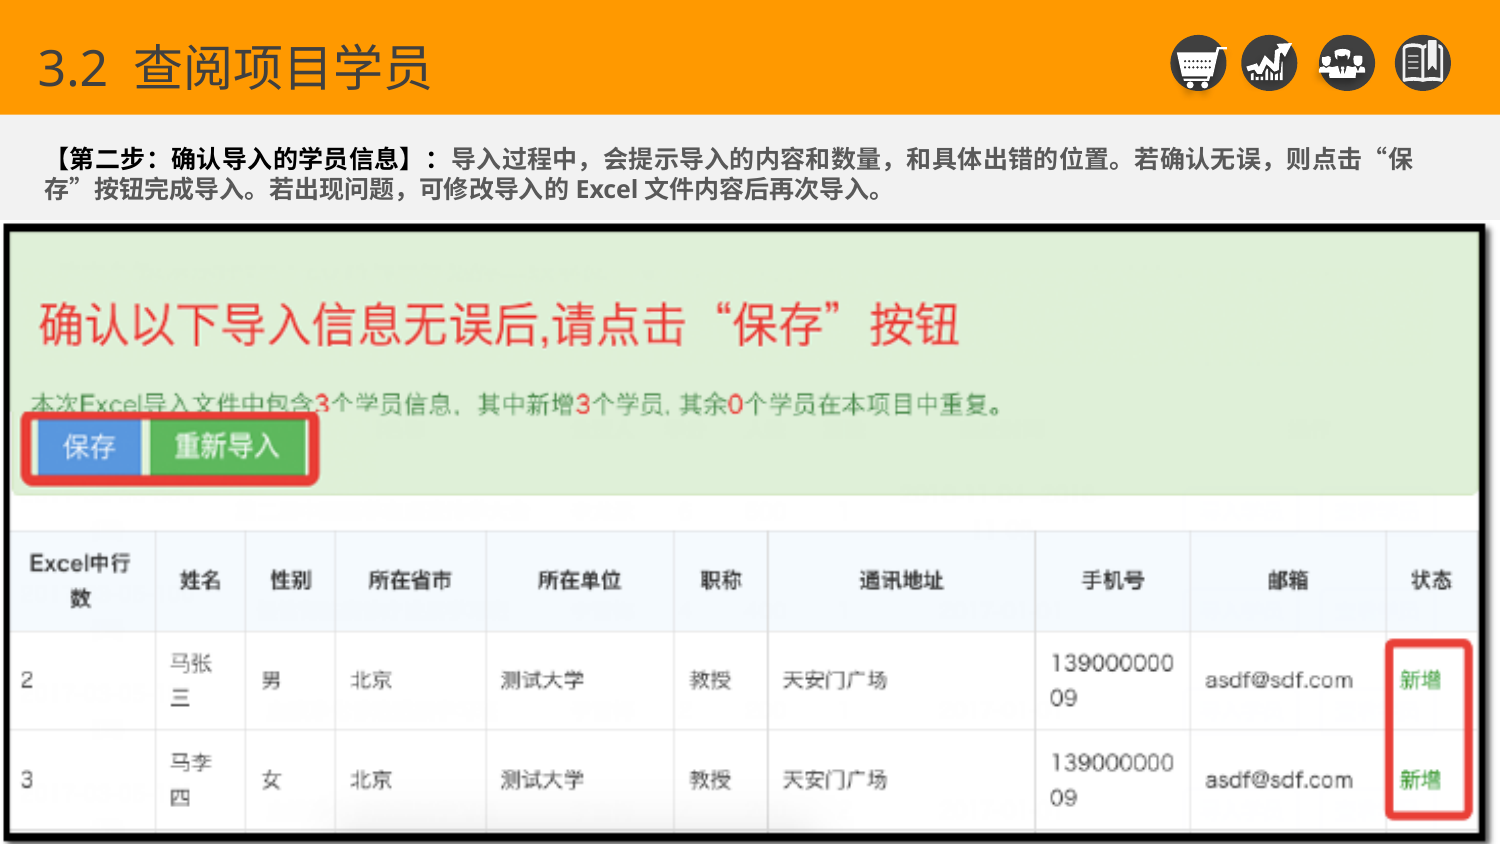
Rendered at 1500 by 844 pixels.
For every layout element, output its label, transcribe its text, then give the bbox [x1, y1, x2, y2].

text_box 3.2 查阅项目学员 [22, 28, 448, 104]
picture [0, 220, 1500, 844]
text_box 【第二步：确认导入的学员信息】：导入过程中，会提示导入的内容和数量，和具体出错的位置。若确认无误，则点击“保存”按钮完成导入。若出现问题，可修改导入的Excel文件内容后再次导入。 [33, 138, 1426, 210]
